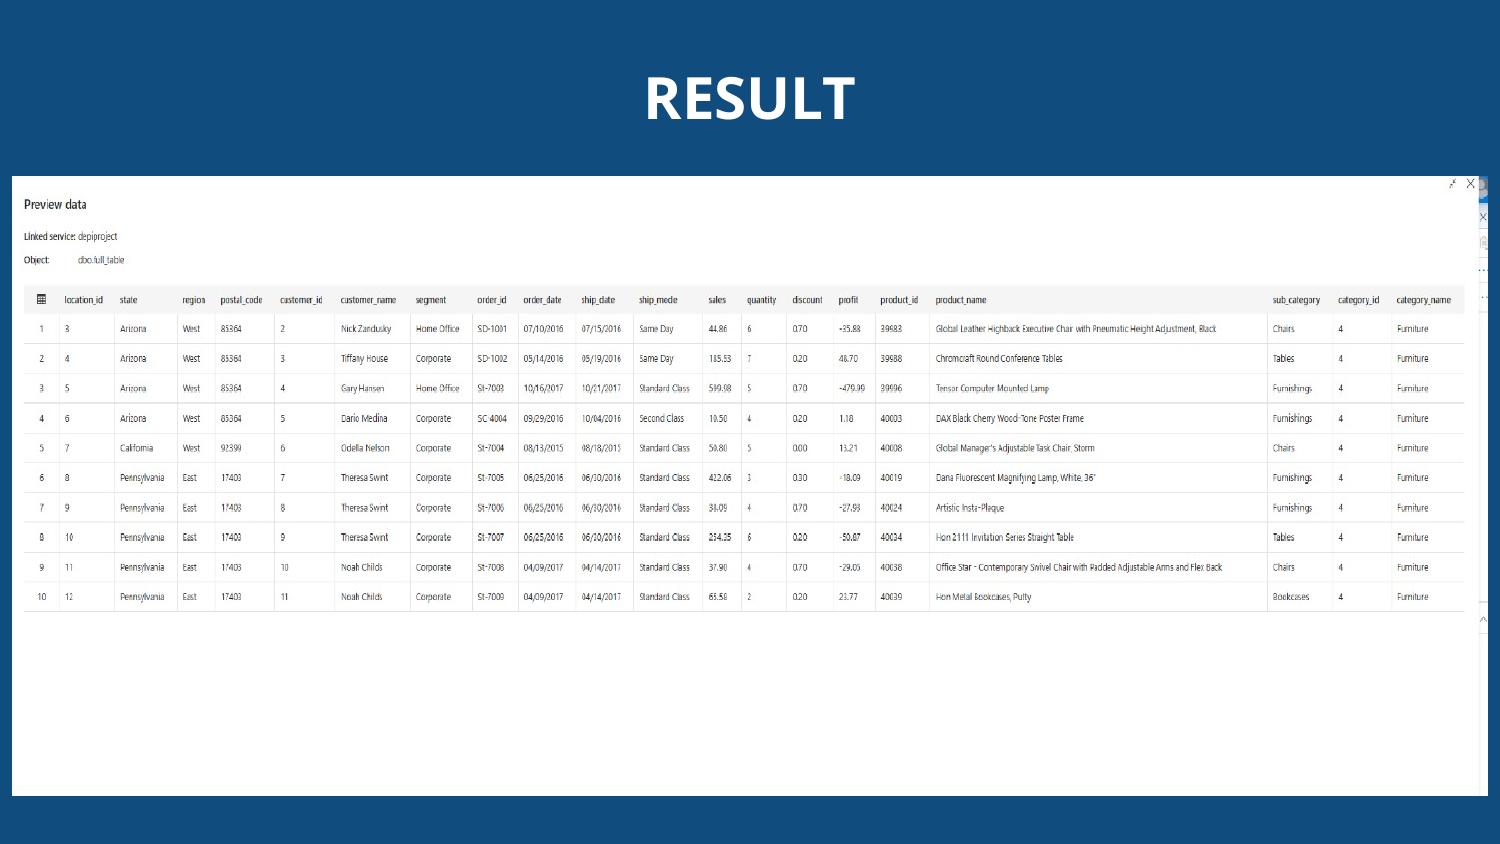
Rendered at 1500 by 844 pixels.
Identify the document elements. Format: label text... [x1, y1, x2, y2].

title Result [118, 46, 1382, 141]
picture [12, 176, 1488, 796]
